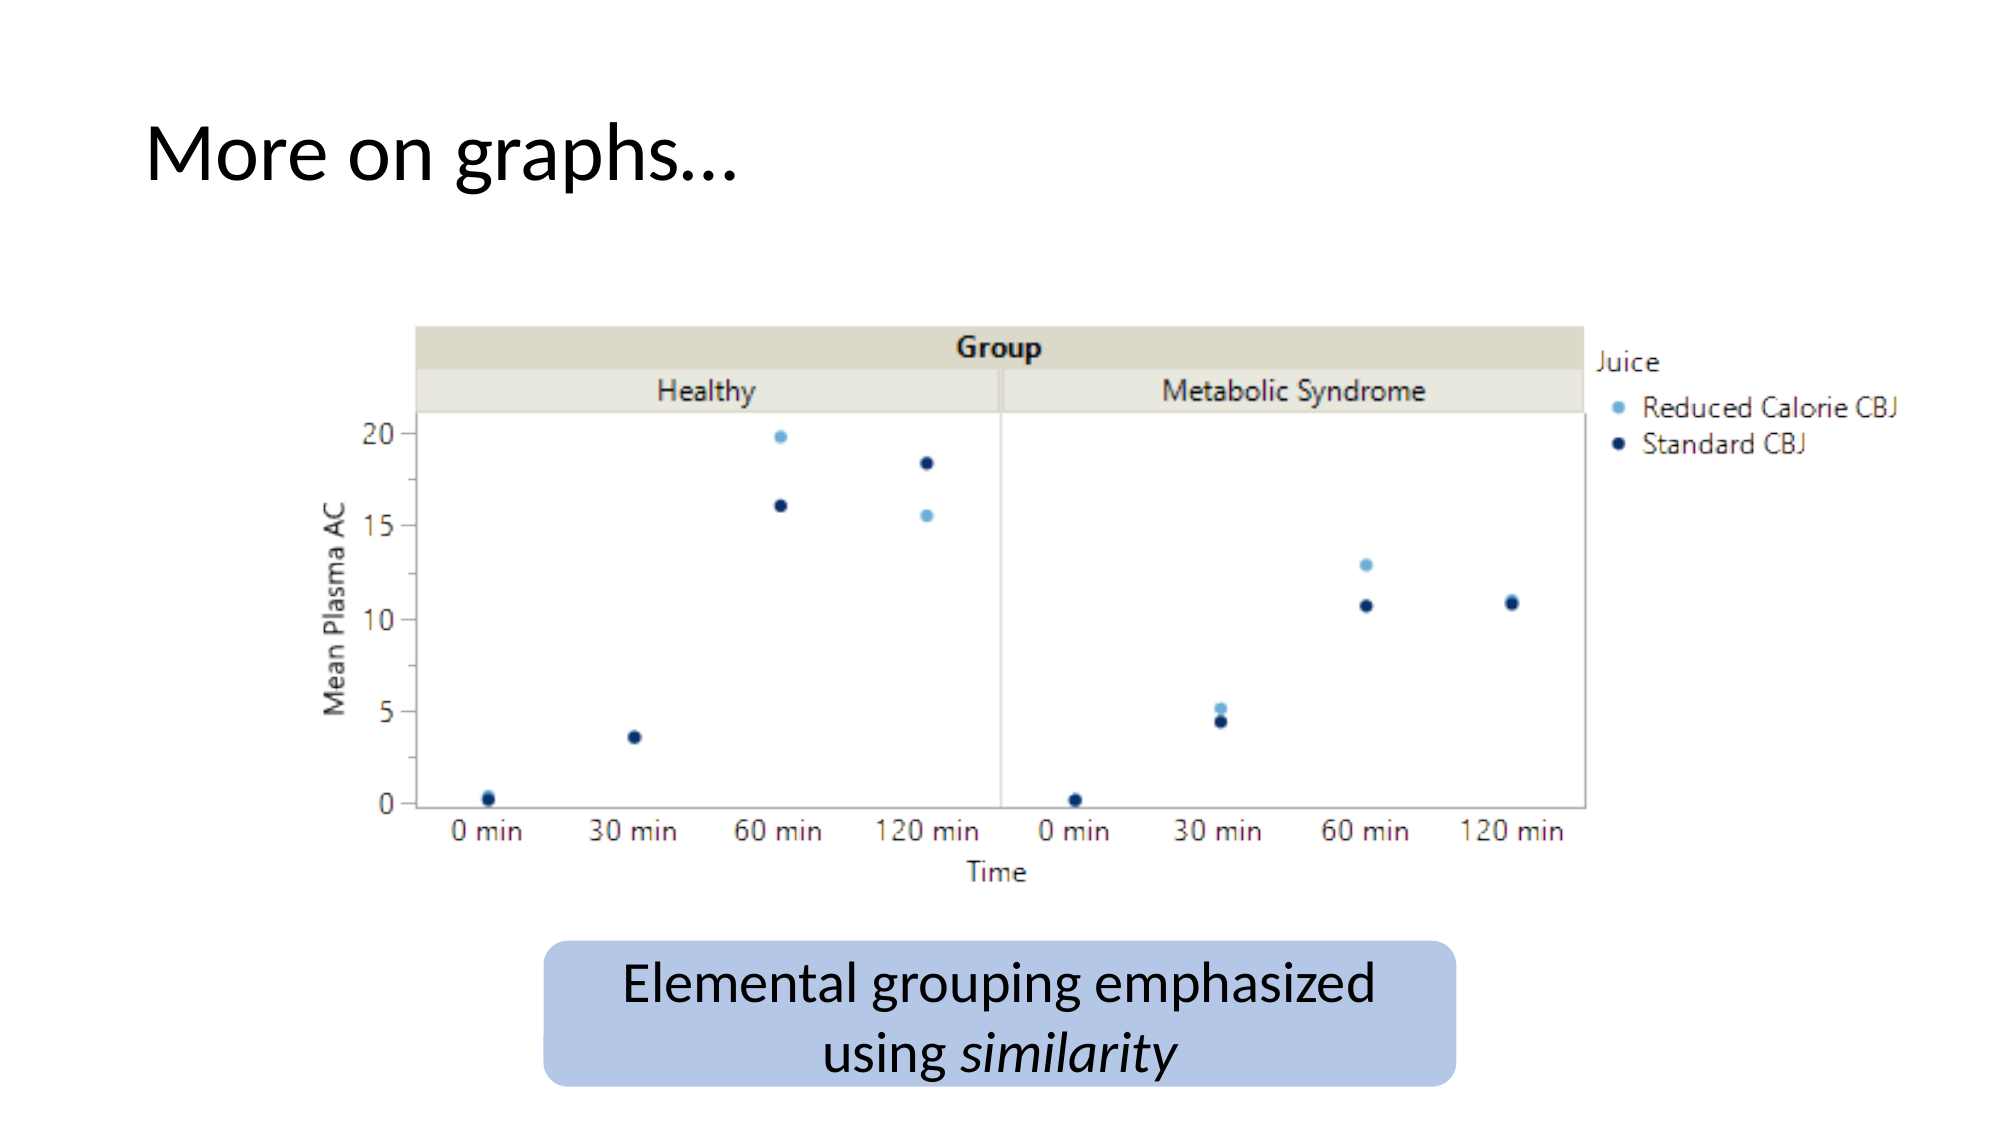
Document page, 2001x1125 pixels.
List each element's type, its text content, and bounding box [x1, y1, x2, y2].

text_box Elemental grouping emphasized using similarity [542, 939, 1458, 1088]
picture [307, 271, 1967, 902]
text_box More on graphs… [129, 89, 1775, 205]
